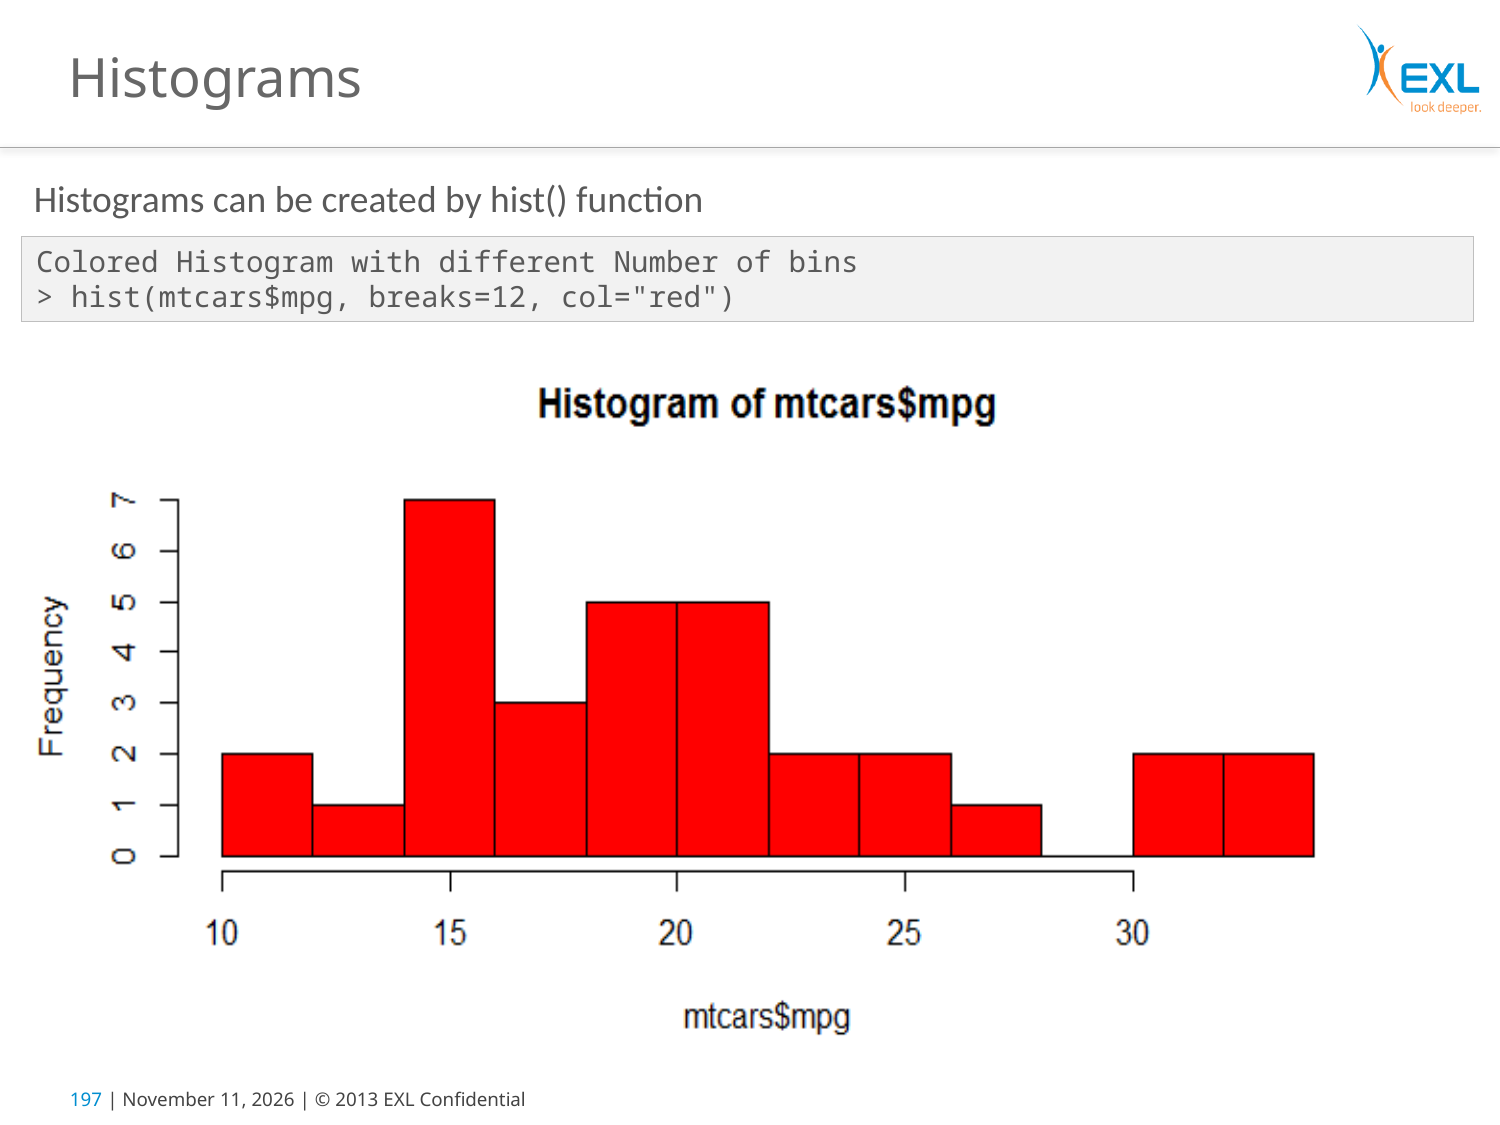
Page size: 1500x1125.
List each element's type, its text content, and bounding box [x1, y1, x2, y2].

picture [1478, 19, 1488, 121]
text_box Histograms can be created by hist() function [19, 167, 1473, 228]
title Histograms [53, 6, 1478, 154]
text_box Colored Histogram with different Number of bins > hist(mtcars$mpg, breaks=12, col="red") [21, 236, 1474, 322]
picture [28, 318, 1436, 1080]
